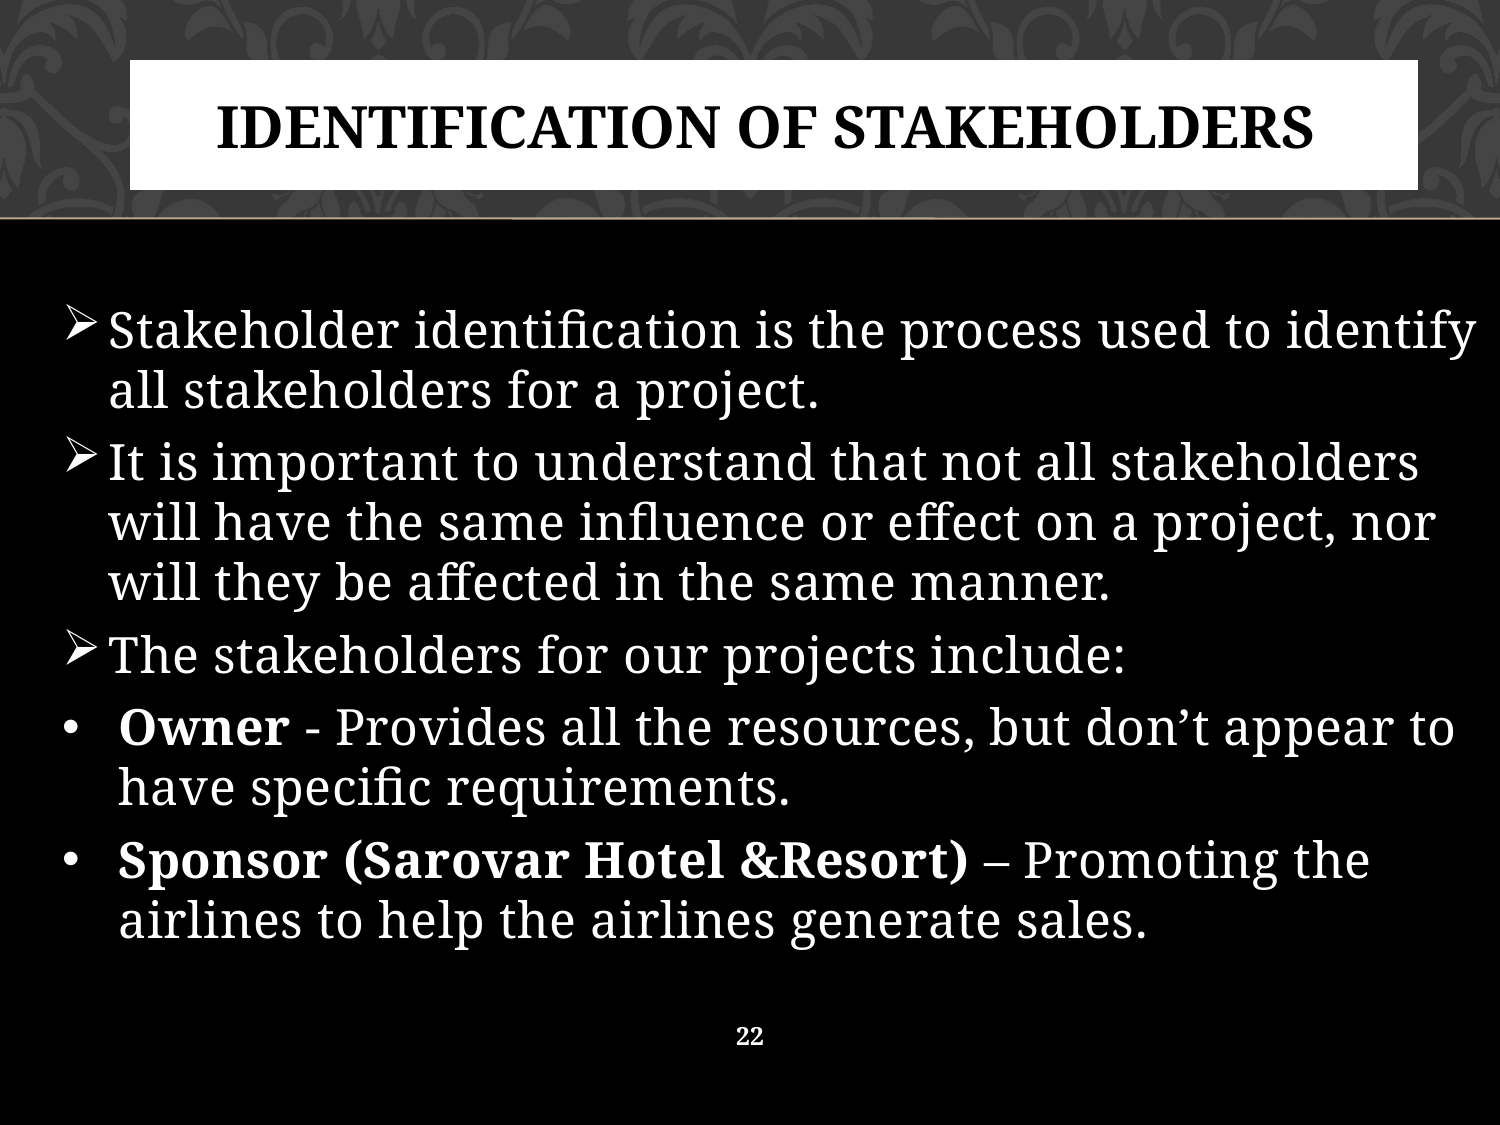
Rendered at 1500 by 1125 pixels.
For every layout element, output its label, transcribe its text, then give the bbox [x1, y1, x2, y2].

slide_number 22 [662, 1012, 838, 1063]
title Identification of Stakeholders [130, 60, 1418, 190]
list Stakeholder identification is the process used to identify all stakeholders for a project. It is important to understand that not all stakeholders will have the same influence or effect on a project, nor will they be affected in the same manner. The stakeholders for our projects include: Owner - Provides all the resources, but don’t appear to have specific requirements. Sponsor (Sarovar Hotel &Resort) – Promoting the airlines to help the airlines generate sales. [47, 290, 1500, 1059]
